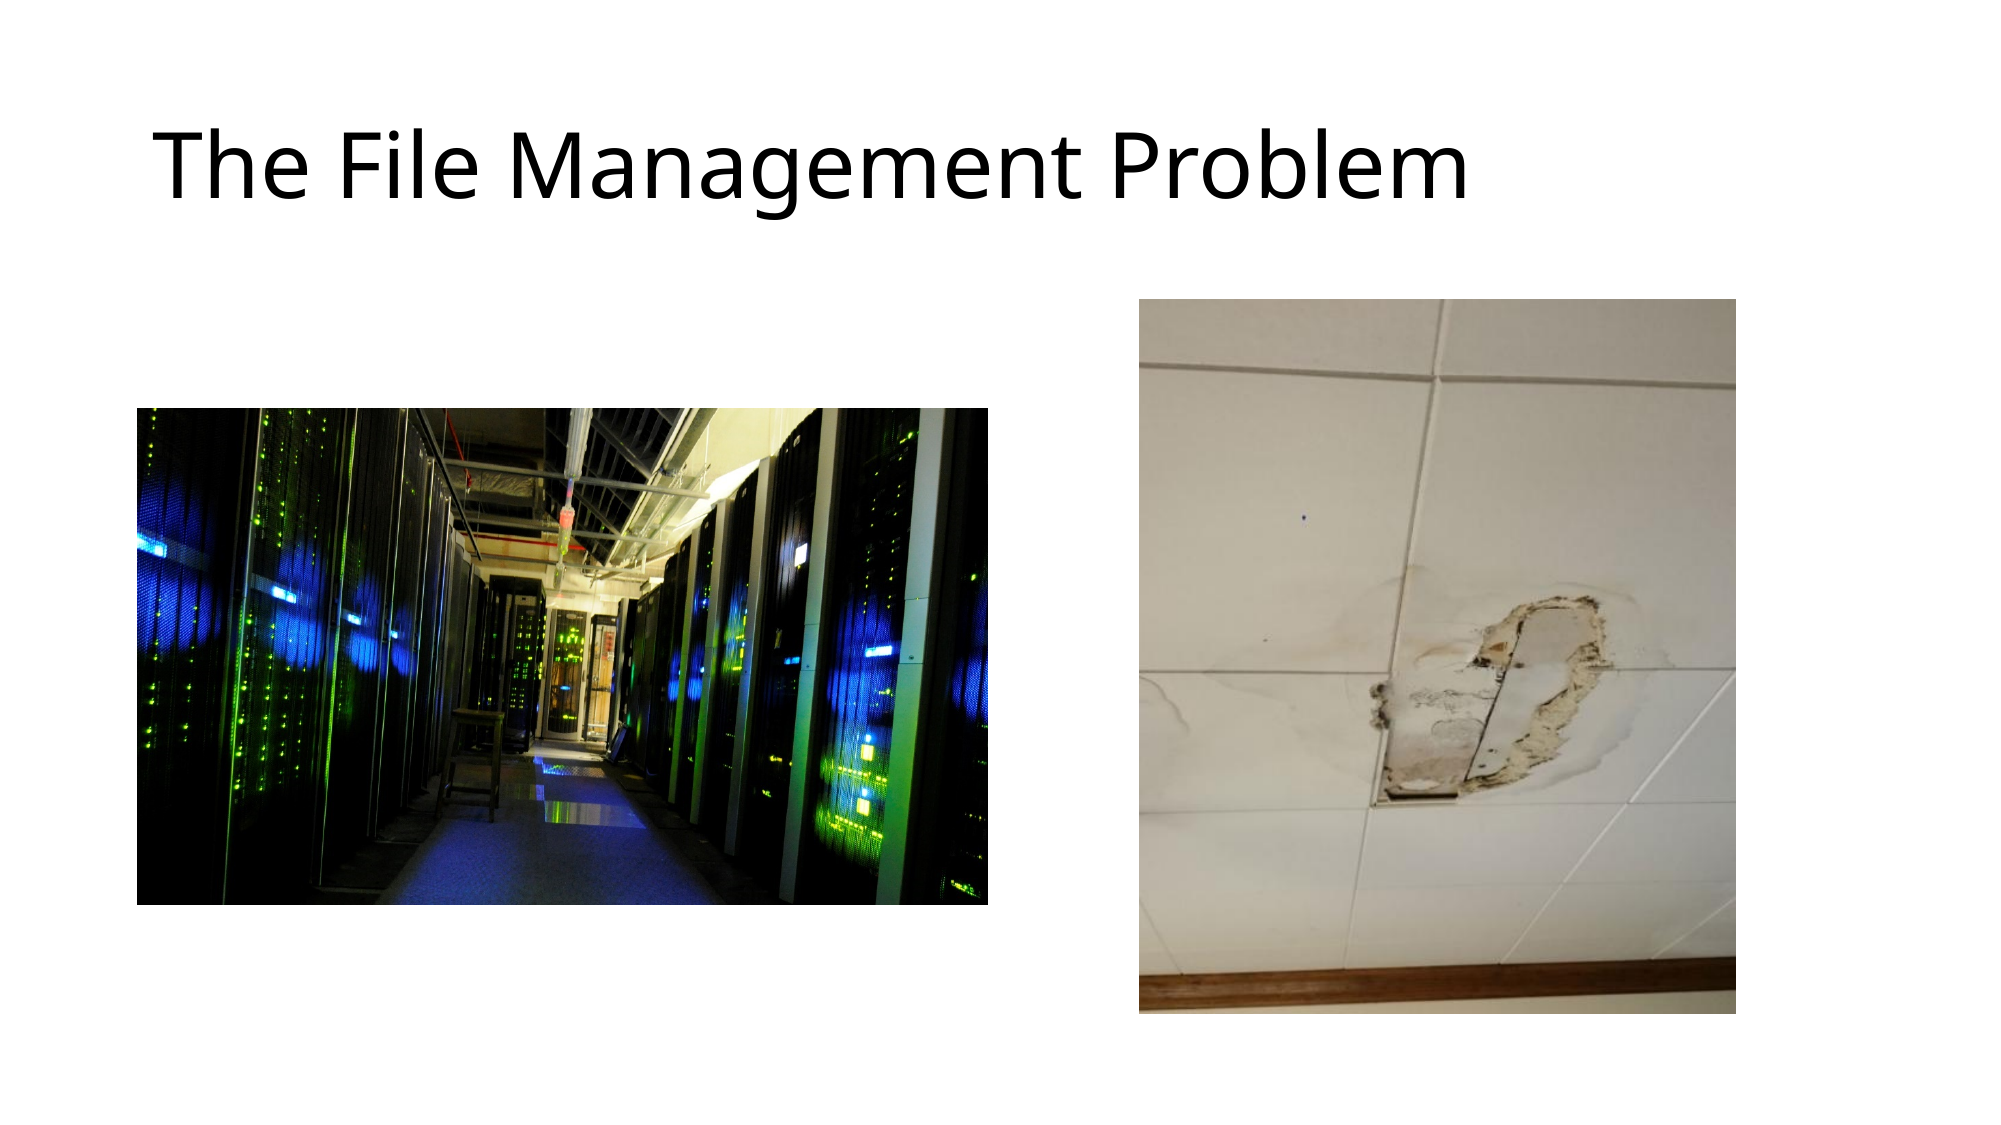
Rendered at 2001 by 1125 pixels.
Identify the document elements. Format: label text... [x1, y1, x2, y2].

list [1139, 299, 1736, 1014]
title The File Management Problem [137, 59, 1863, 278]
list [137, 408, 988, 905]
